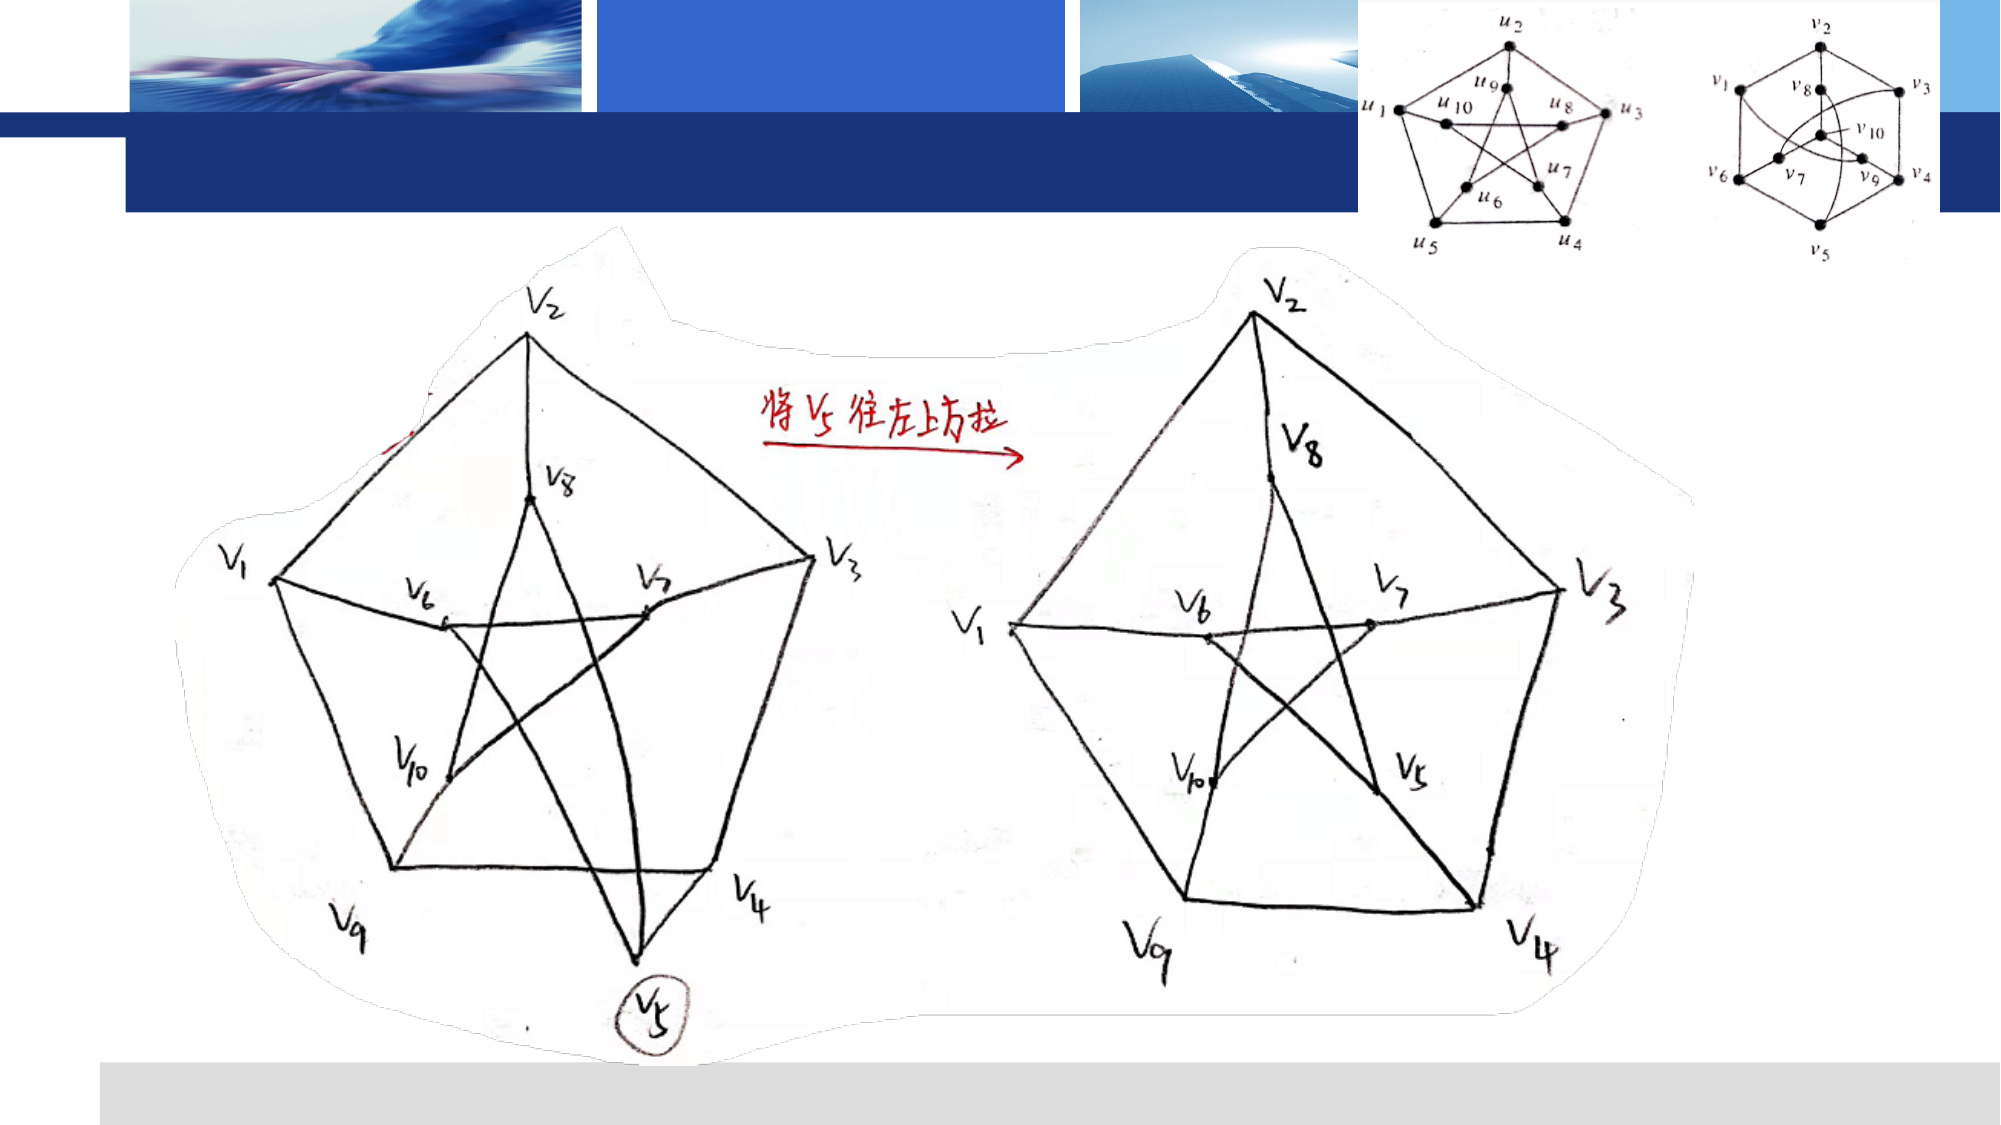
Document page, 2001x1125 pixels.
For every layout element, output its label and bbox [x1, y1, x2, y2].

list [174, 226, 1696, 1066]
picture [129, 0, 582, 112]
picture [1080, 0, 1941, 271]
